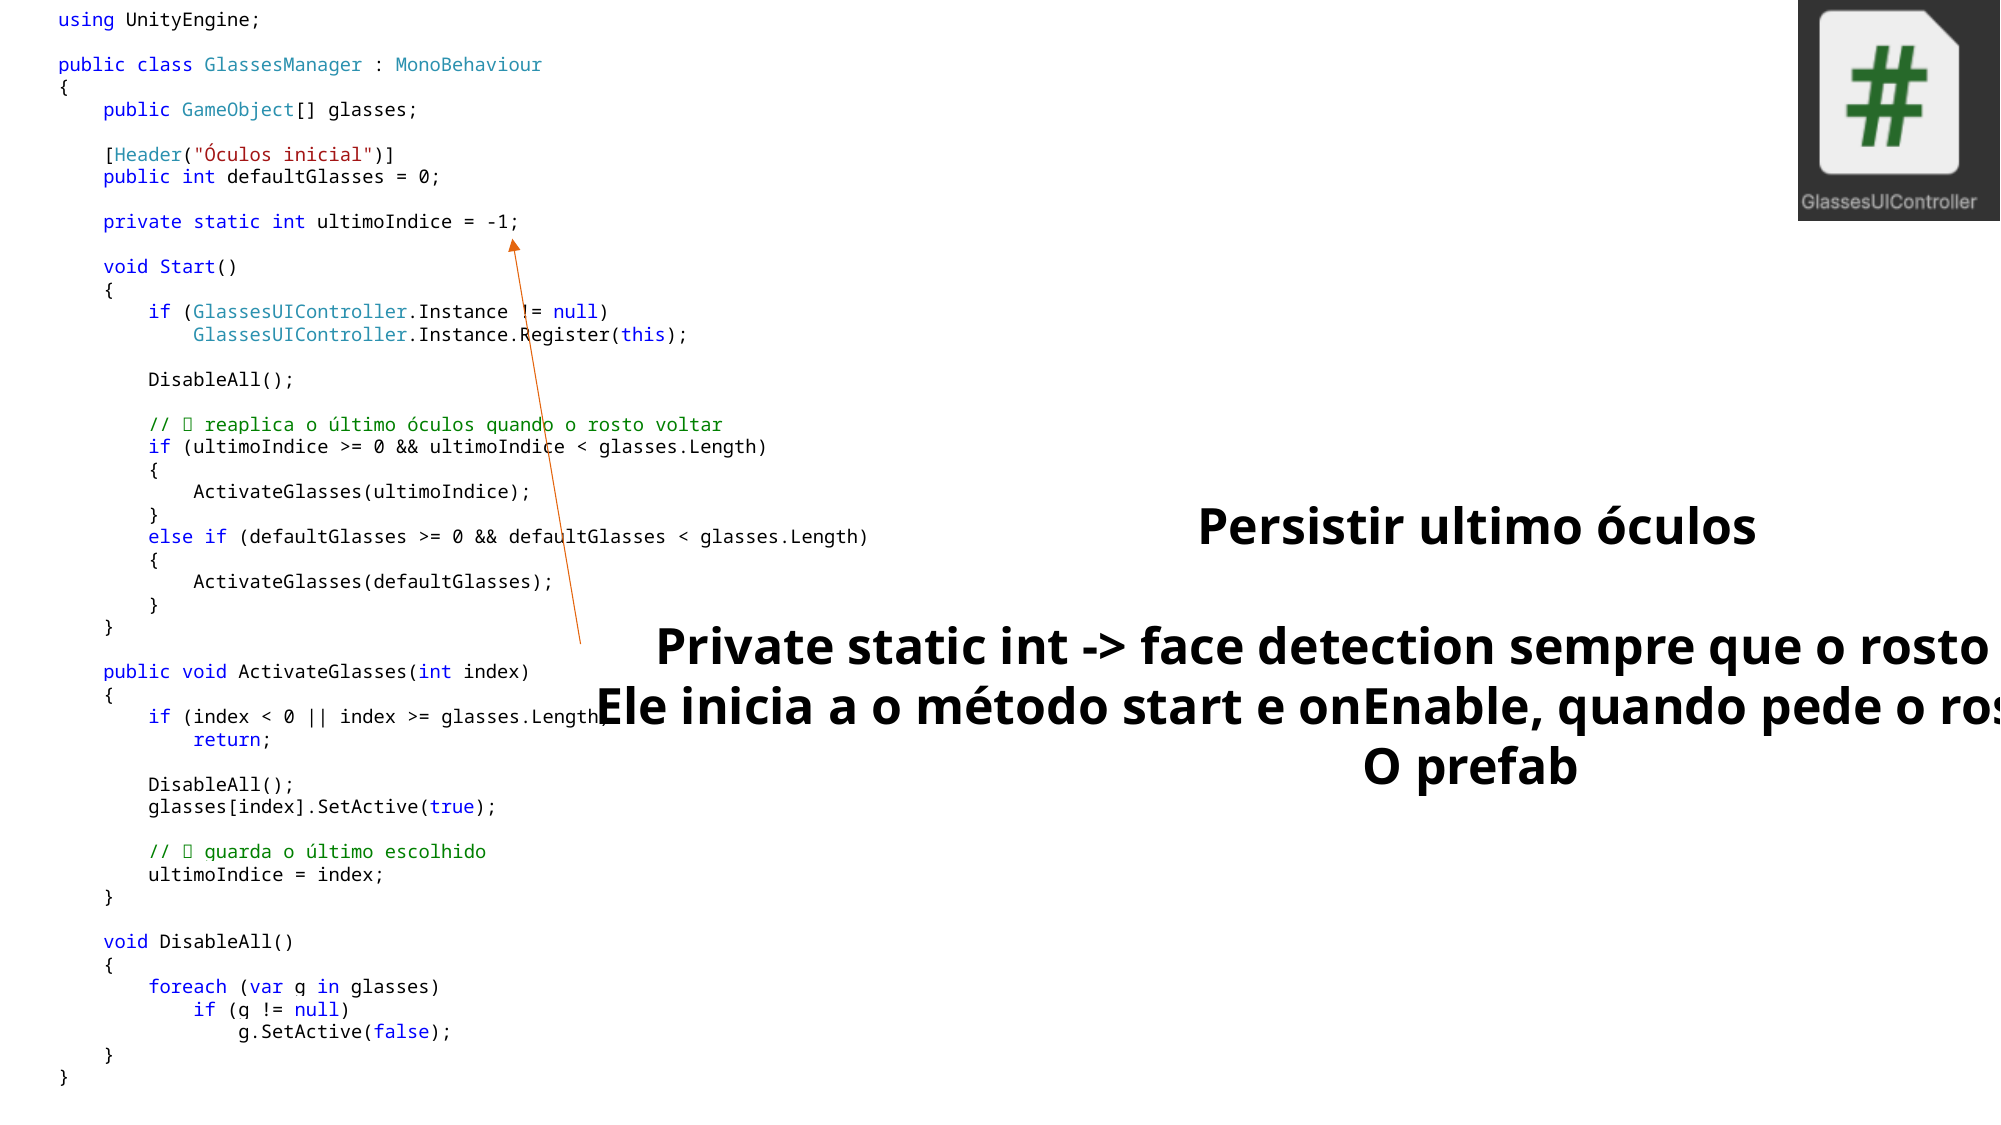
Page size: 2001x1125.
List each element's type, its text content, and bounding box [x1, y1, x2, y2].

text_box using UnityEngine; public class GlassesManager : MonoBehaviour { public GameObject[] glasses; [Header("Óculos inicial")] public int defaultGlasses = 0; private static int ultimoIndice = -1; void Start() { if (GlassesUIController.Instance != null) GlassesUIController.Instance.Register(this); DisableAll(); // 🔁 reaplica o último óculos quando o rosto voltar if (ultimoIndice >= 0 && ultimoIndice < glasses.Length) { ActivateGlasses(ultimoIndice); } else if (defaultGlasses >= 0 && defaultGlasses < glasses.Length) { ActivateGlasses(defaultGlasses); } } public void ActivateGlasses(int index) { if (index < 0 || index >= glasses.Length) return; DisableAll(); glasses[index].SetActive(true); // 🔐 guarda o último escolhido ultimoIndice = index; } void DisableAll() { foreach (var g in glasses) if (g != null) g.SetActive(false); } } [43, 0, 1044, 1095]
picture [1798, 0, 2000, 221]
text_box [512, 238, 1044, 646]
text_box Persistir ultimo óculos Private static int -> face detection sempre que o rosto é detectado Ele inicia a o método start e onEnable, quando pede o rosto ele destroy O prefab [580, 486, 2000, 802]
